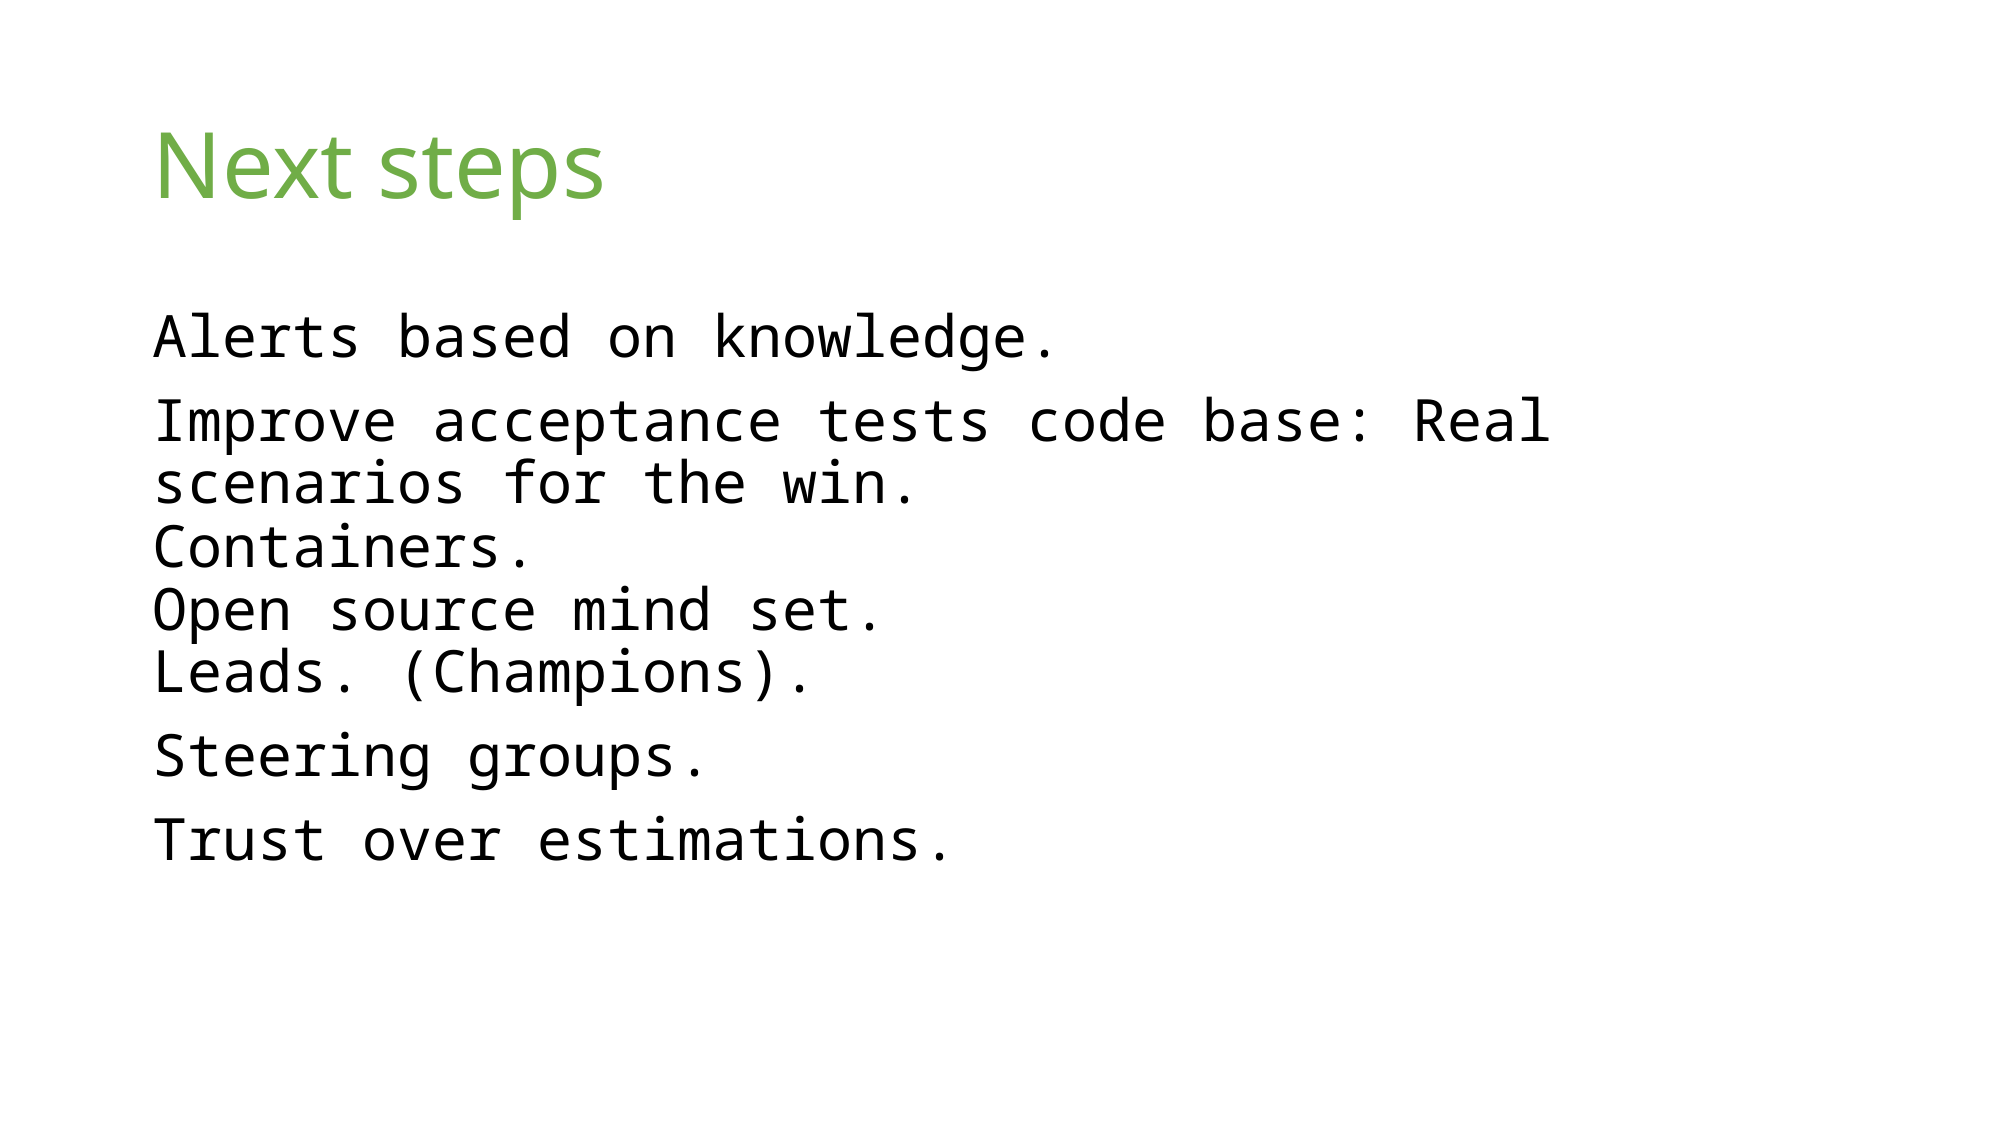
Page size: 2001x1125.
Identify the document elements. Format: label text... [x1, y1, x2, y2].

list Alerts based on knowledge. Improve acceptance tests code base: Real scenarios for the win. Containers. Open source mind set. Leads. (Champions). Steering groups. Trust over estimations. [137, 299, 1863, 1014]
title Next steps [137, 59, 1863, 278]
